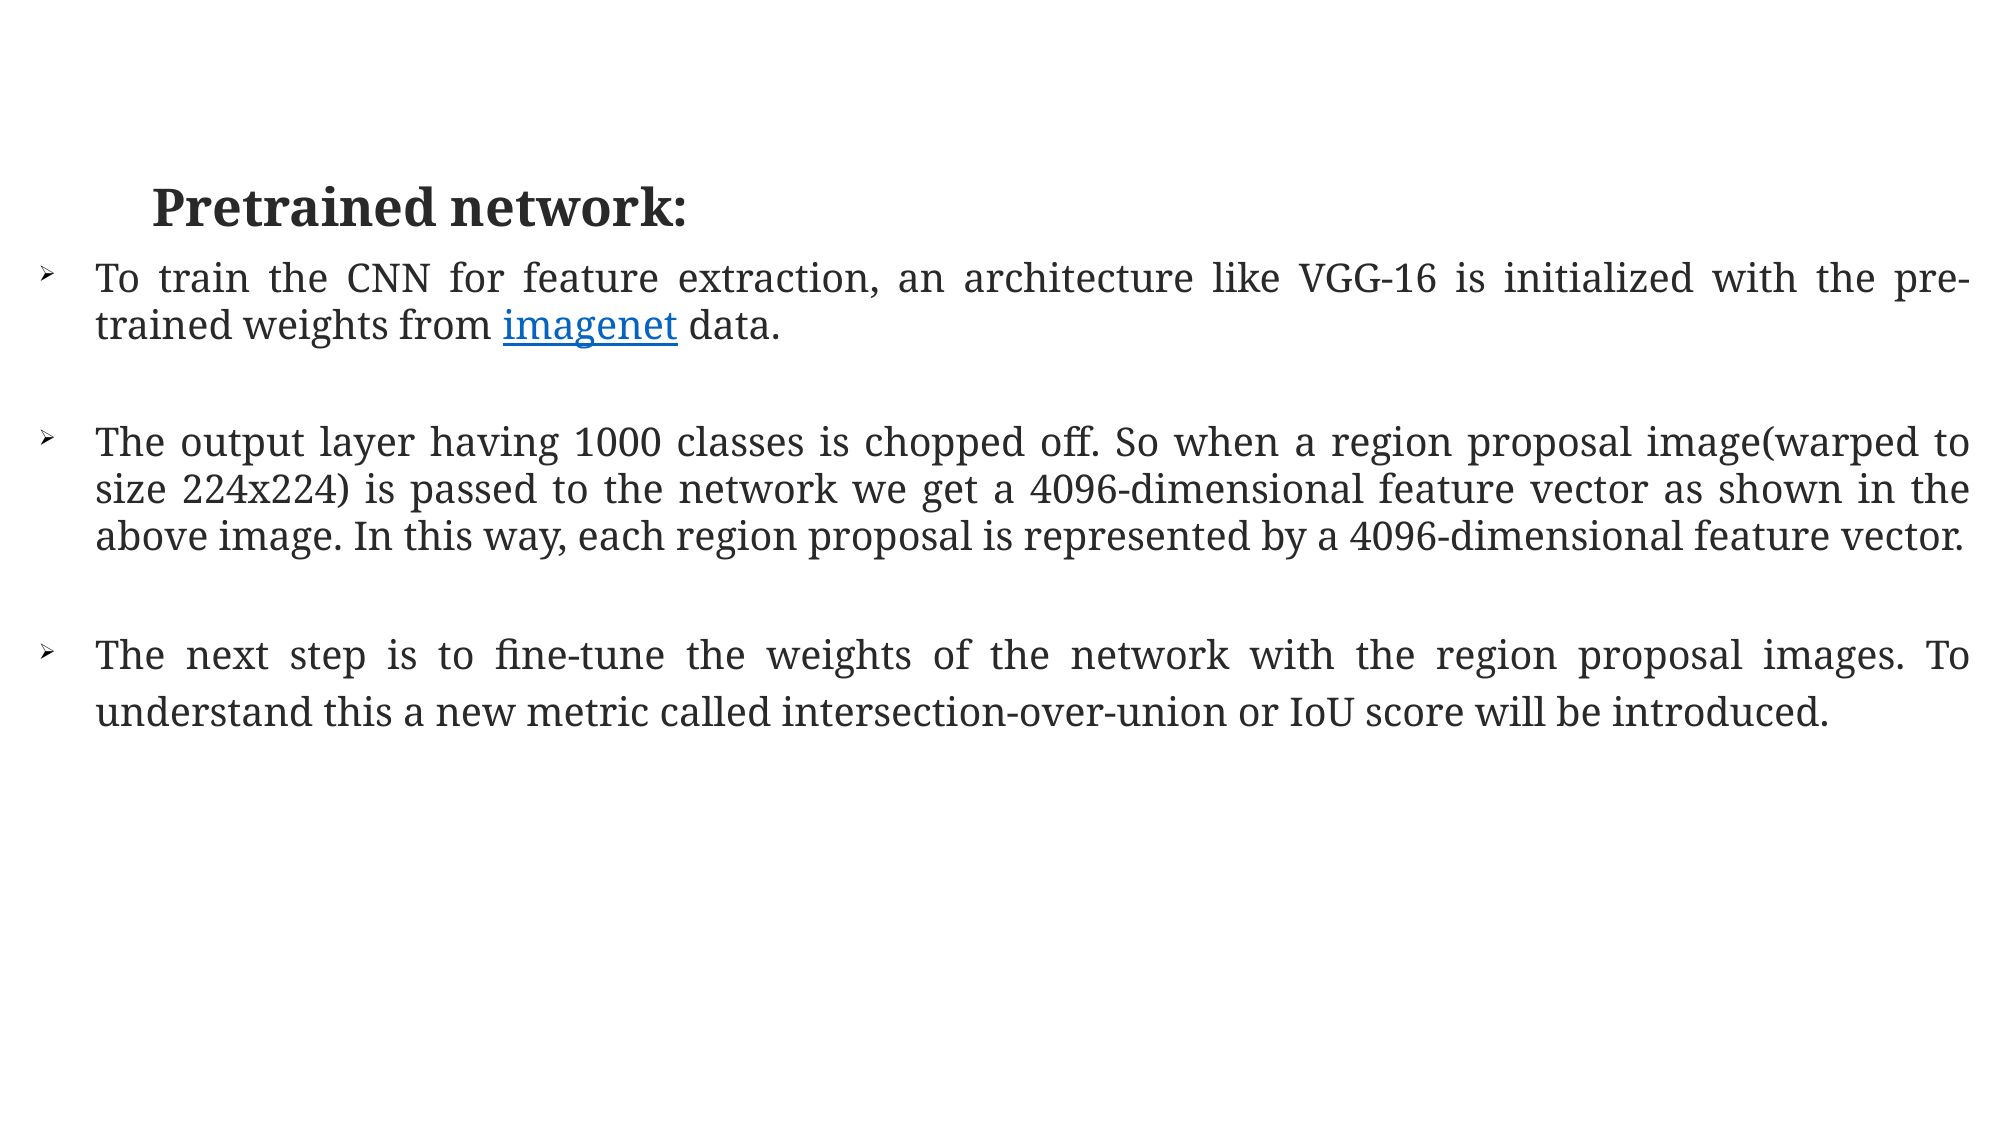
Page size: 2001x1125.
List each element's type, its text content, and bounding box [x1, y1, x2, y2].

list To train the CNN for feature extraction, an architecture like VGG-16 is initialized with the pre-trained weights from imagenet data. The output layer having 1000 classes is chopped off. So when a region proposal image(warped to size 224x224) is passed to the network we get a 4096-dimensional feature vector as shown in the above image. In this way, each region proposal is represented by a 4096-dimensional feature vector. The next step is to fine-tune the weights of the network with the region proposal images. To understand this a new metric called intersection-over-union or IoU score will be introduced. [23, 245, 1988, 1099]
title Pretrained network: [137, 59, 1863, 245]
